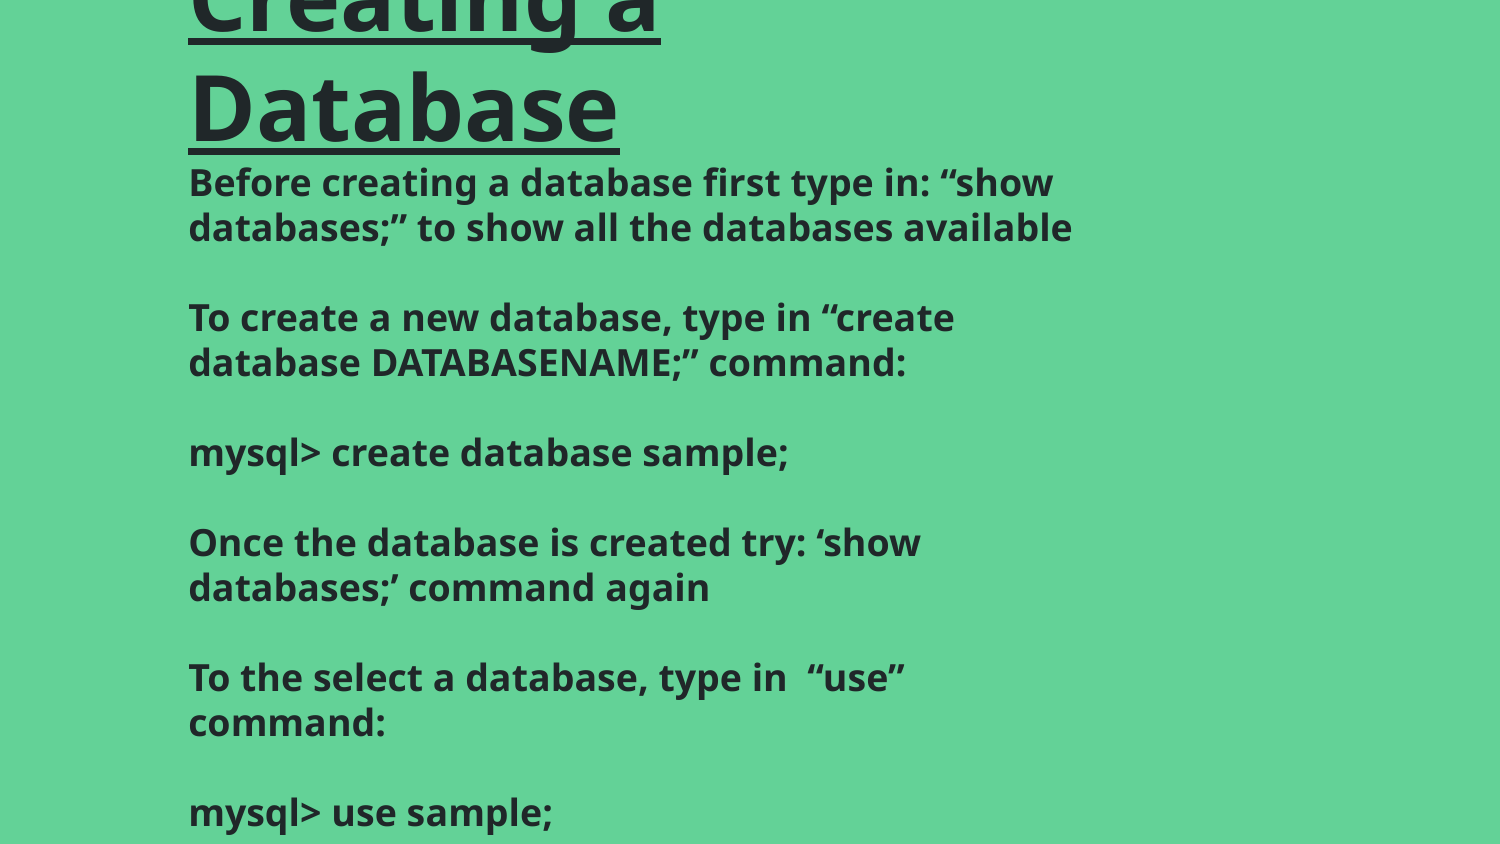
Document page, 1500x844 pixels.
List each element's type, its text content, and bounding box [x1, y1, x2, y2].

title Creating a Database Before creating a database first type in: “show databases;” to show all the databases available To create a new database, type in “create database DATABASENAME;” command: mysql> create database sample; Once the database is created try: ‘show databases;’ command again To the select a database, type in “use” command: mysql> use sample; [173, 135, 1125, 844]
